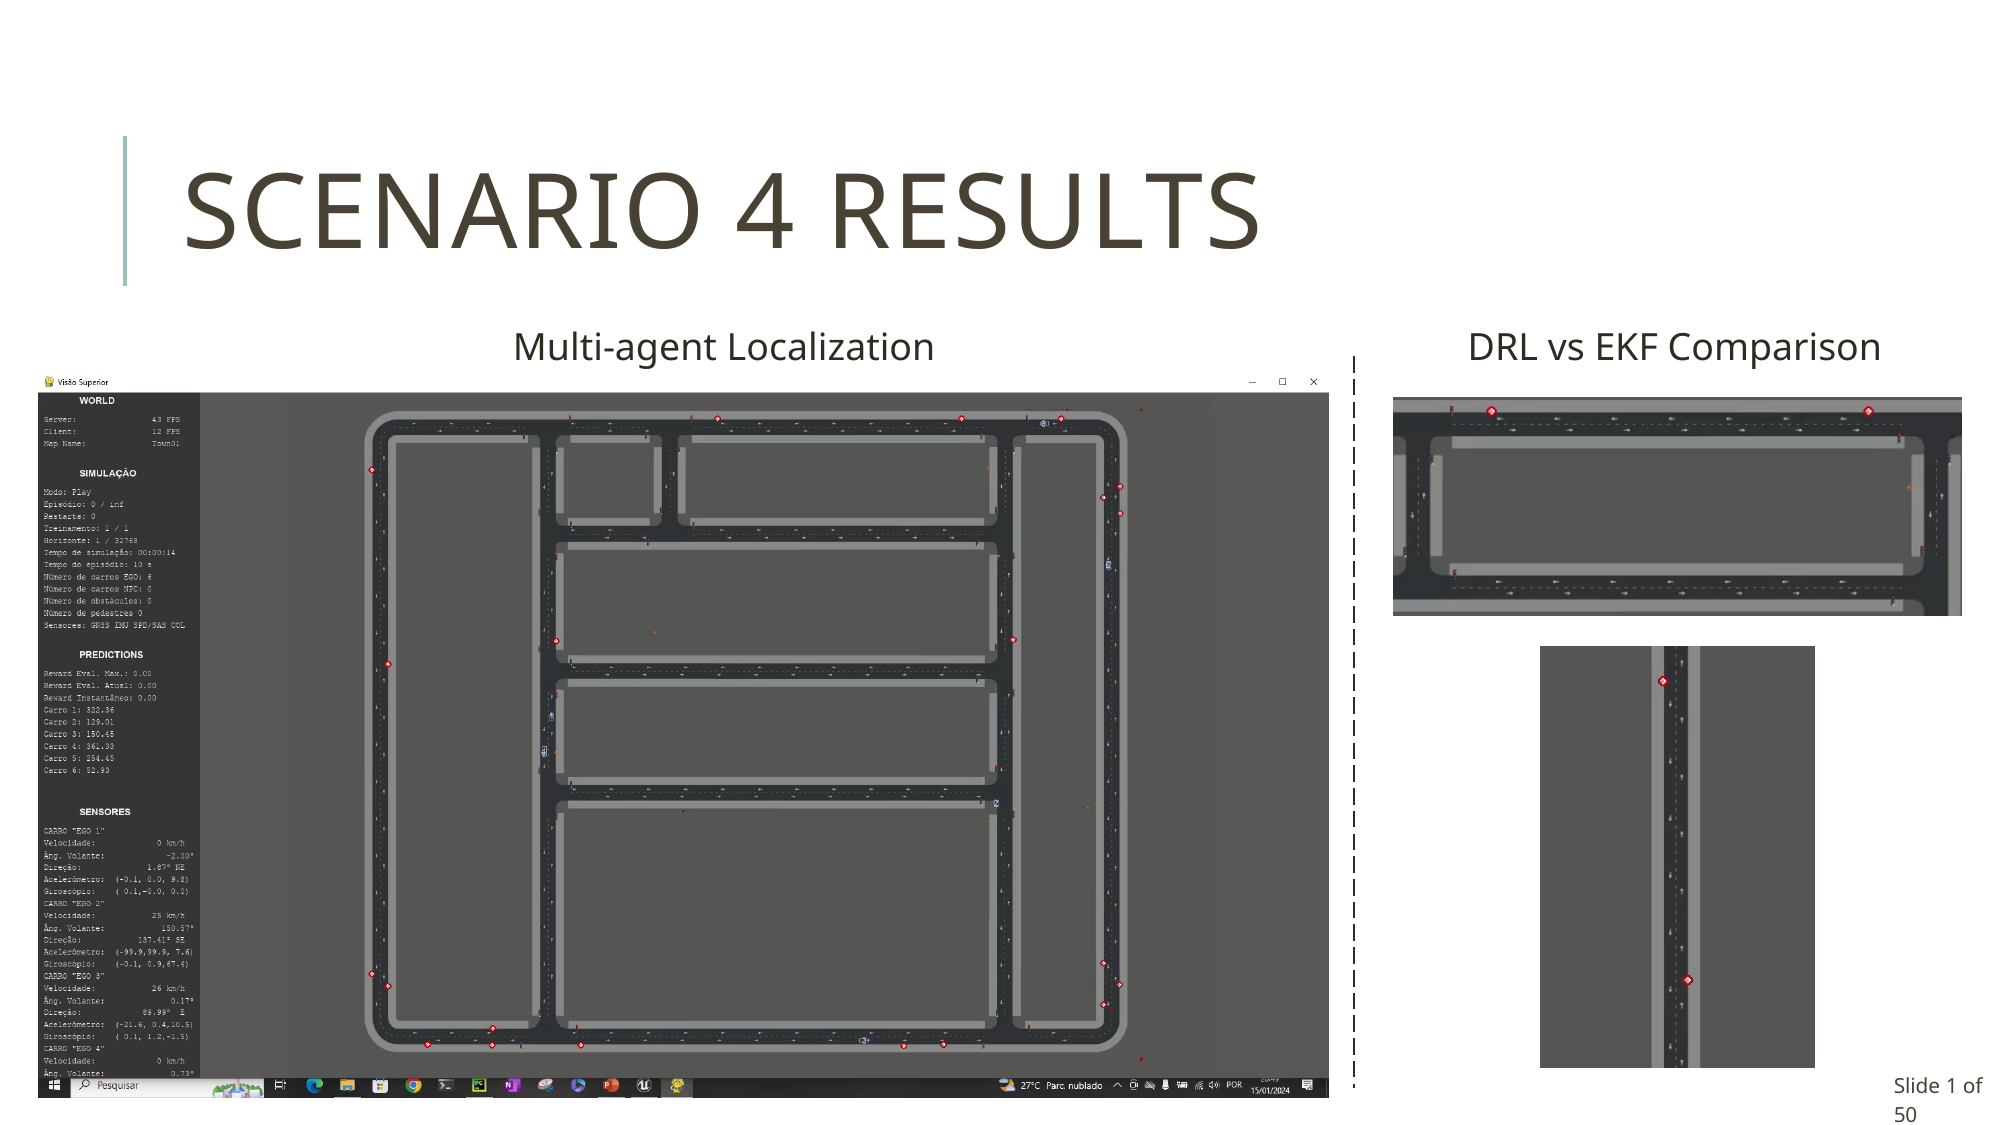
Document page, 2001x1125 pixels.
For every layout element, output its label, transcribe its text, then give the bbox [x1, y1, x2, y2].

title scenario 4 results [168, 96, 1763, 342]
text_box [1539, 645, 1816, 1069]
slide_number Slide 1 of 50 [1878, 1077, 2000, 1122]
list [37, 371, 1330, 1099]
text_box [1392, 396, 1963, 617]
text_box DRL vs EKF Comparison [1452, 315, 1898, 376]
text_box Multi-agent Localization [498, 315, 951, 366]
